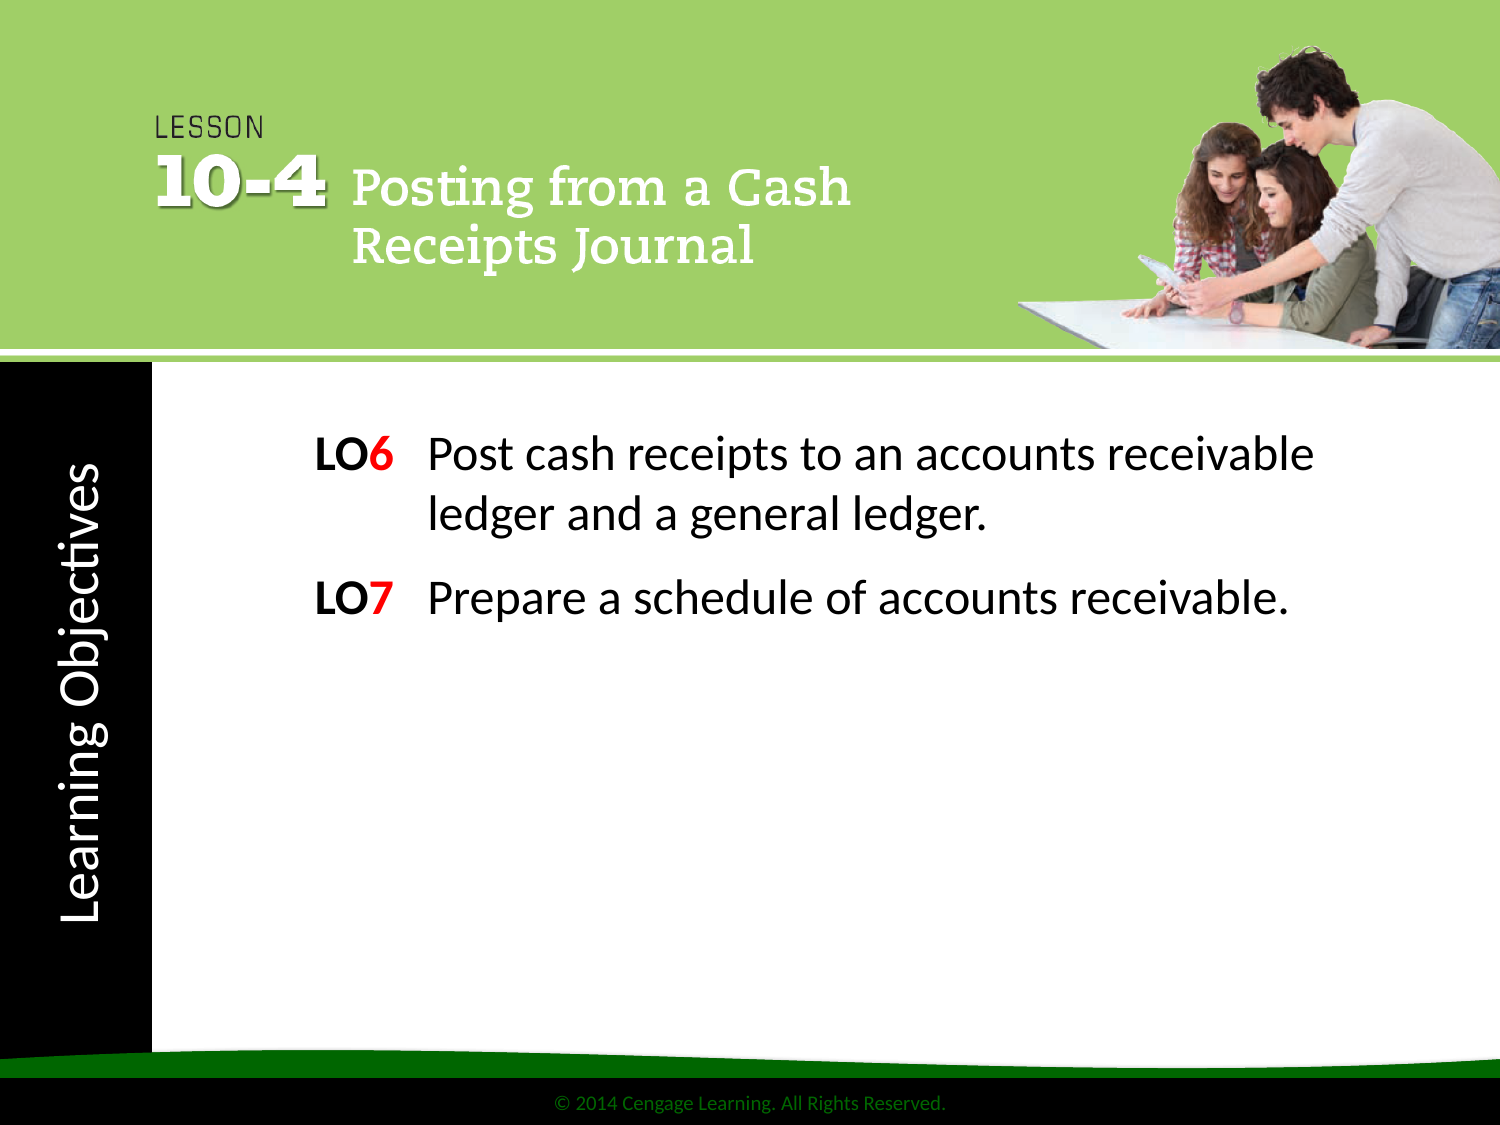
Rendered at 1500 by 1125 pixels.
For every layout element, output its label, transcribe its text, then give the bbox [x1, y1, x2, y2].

text_box Learning Objectives [0, 370, 152, 1058]
text_box LO6 Post cash receipts to an accounts receivable ledger and a general ledger. LO7 Prepare a schedule of accounts receivable. [299, 412, 1350, 633]
picture [0, 0, 1500, 362]
text_box [0, 1050, 1500, 1078]
text_box © 2014 Cengage Learning. All Rights Reserved. [0, 1078, 1500, 1125]
